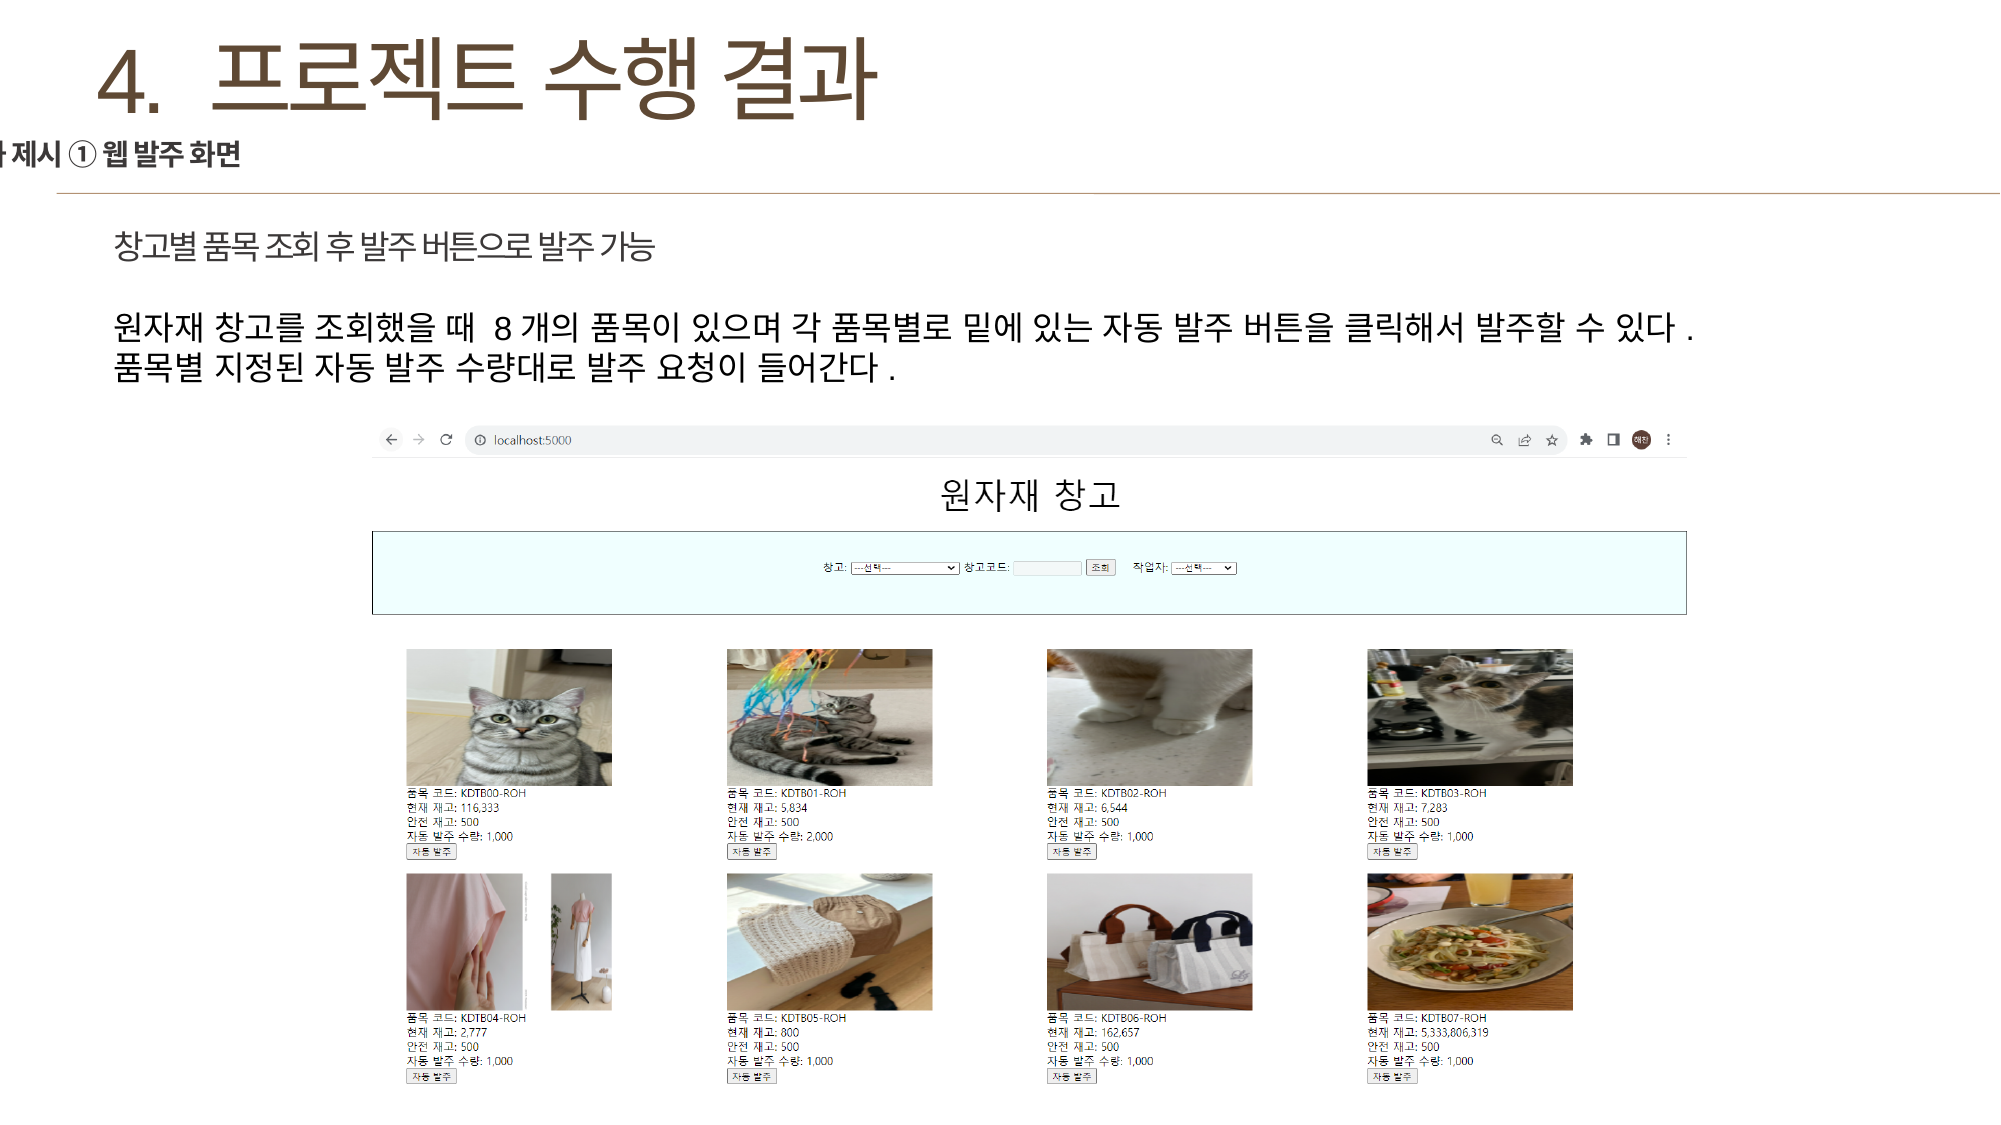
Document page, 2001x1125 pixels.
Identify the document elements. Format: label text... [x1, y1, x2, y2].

text_box 원자재 창고를 조회했을 때 8개의 품목이 있으며 각 품목별로 밑에 있는 자동 발주 버튼을 클릭해서 발주할 수 있다. 품목별 지정된 자동 발주 수량대로 발주 요청이 들어간다. [98, 300, 1961, 395]
picture [372, 423, 1687, 1097]
text_box 결과 제시 ① 웹 발주 화면 [0, 129, 258, 179]
text_box 4. 프로젝트 수행 결과 [81, 13, 897, 139]
text_box 창고별 품목 조회 후 발주 버튼으로 발주 가능 [98, 219, 760, 274]
text_box [202, 212, 1655, 273]
